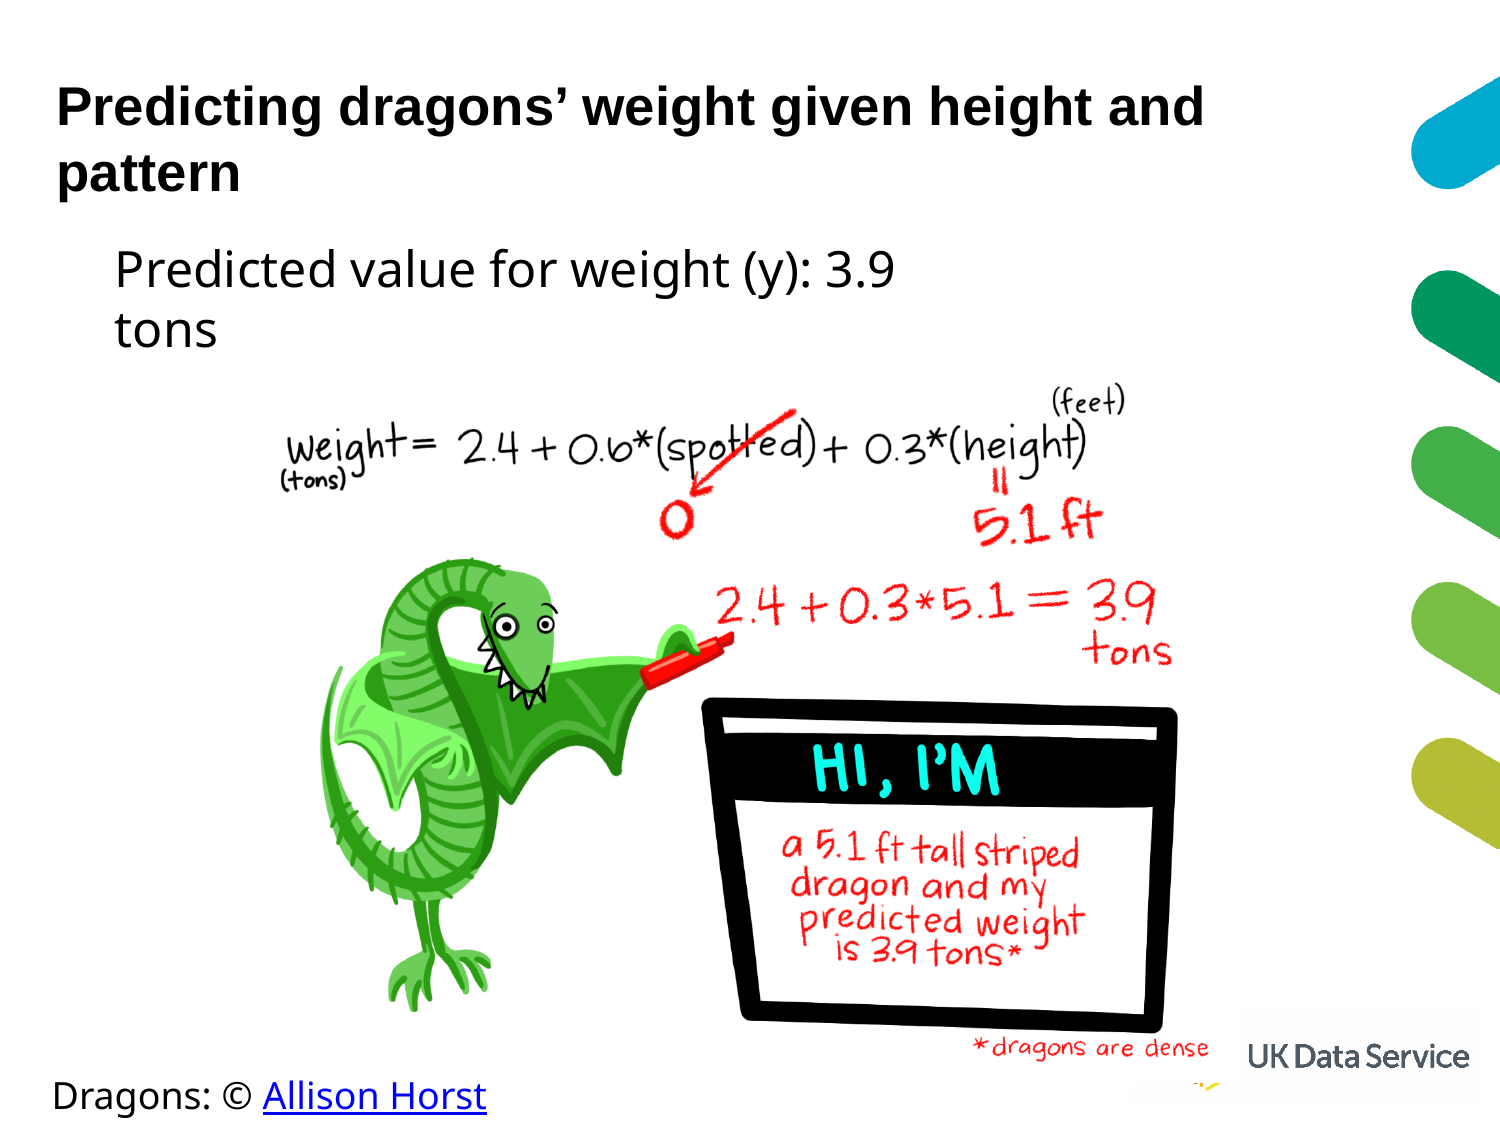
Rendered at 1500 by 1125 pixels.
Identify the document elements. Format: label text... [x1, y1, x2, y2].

text_box Dragons: © Allison Horst [36, 1064, 699, 1125]
title Predicting dragons’ weight given height and pattern [41, 42, 1392, 231]
picture [1411, 0, 1500, 849]
text_box Predicted value for weight (y): 3.9 tons [100, 230, 1010, 365]
picture [159, 350, 1484, 1108]
